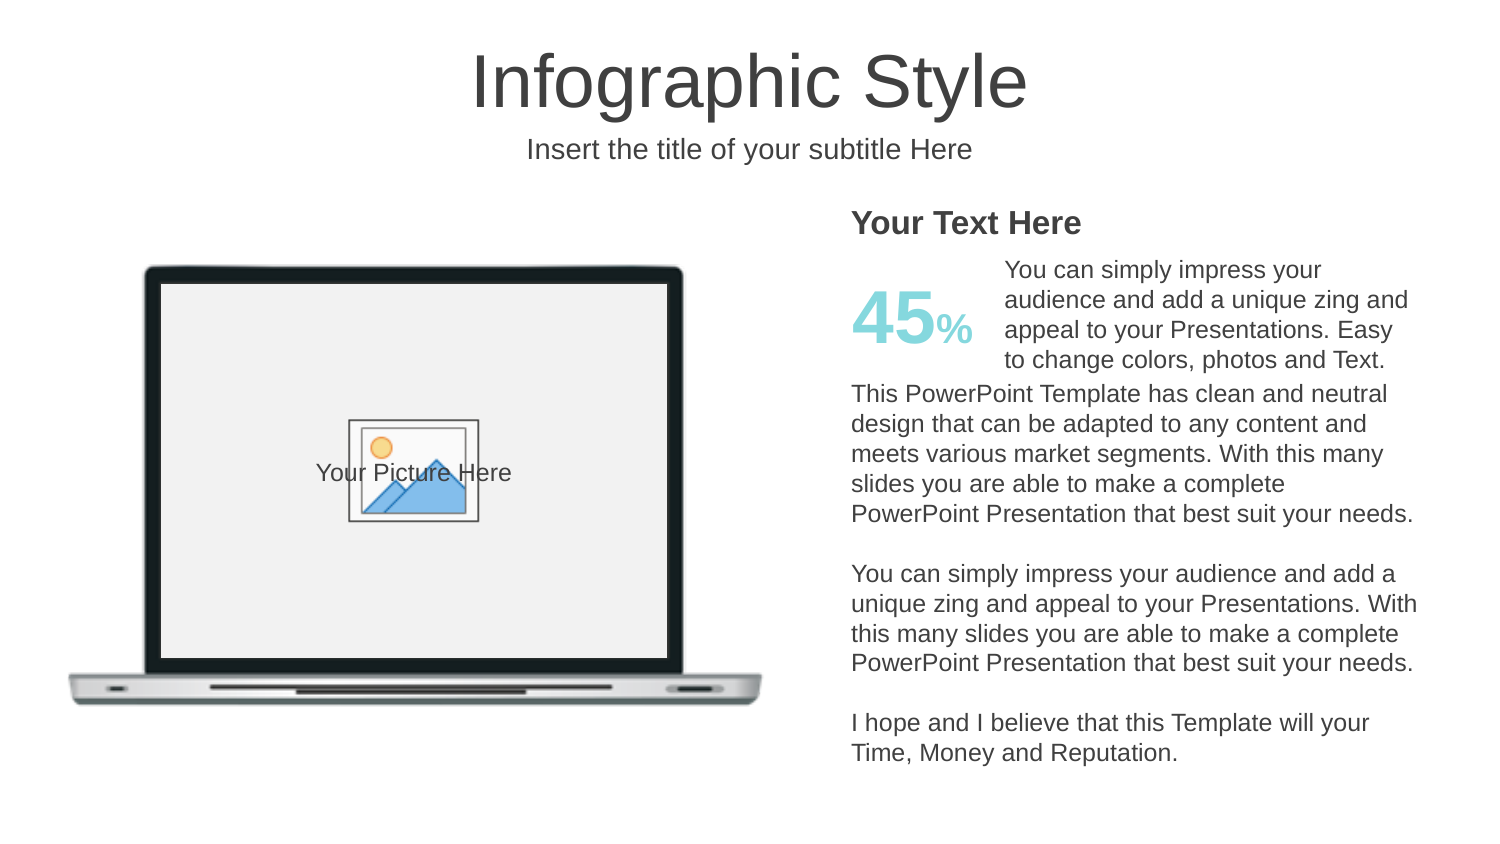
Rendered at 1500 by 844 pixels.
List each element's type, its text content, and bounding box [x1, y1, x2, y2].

list Infographic Style [0, 29, 1500, 124]
text_box You can simply impress your audience and add a unique zing and appeal to your Presentations. Easy to change colors, photos and Text. [989, 246, 1429, 382]
list Insert the title of your subtitle Here [0, 124, 1500, 172]
text_box 45% [835, 261, 990, 367]
text_box This PowerPoint Template has clean and neutral design that can be adapted to any content and meets various market segments. With this many slides you are able to make a complete PowerPoint Presentation that best suit your needs. You can simply impress your audience and add a unique zing and appeal to your Presentations. With this many slides you are able to make a complete PowerPoint Presentation that best suit your needs. I hope and I believe that this Template will your Time, Money and Reputation. [836, 370, 1436, 774]
text_box Your Text Here [836, 193, 1152, 249]
picture [0, 215, 932, 753]
